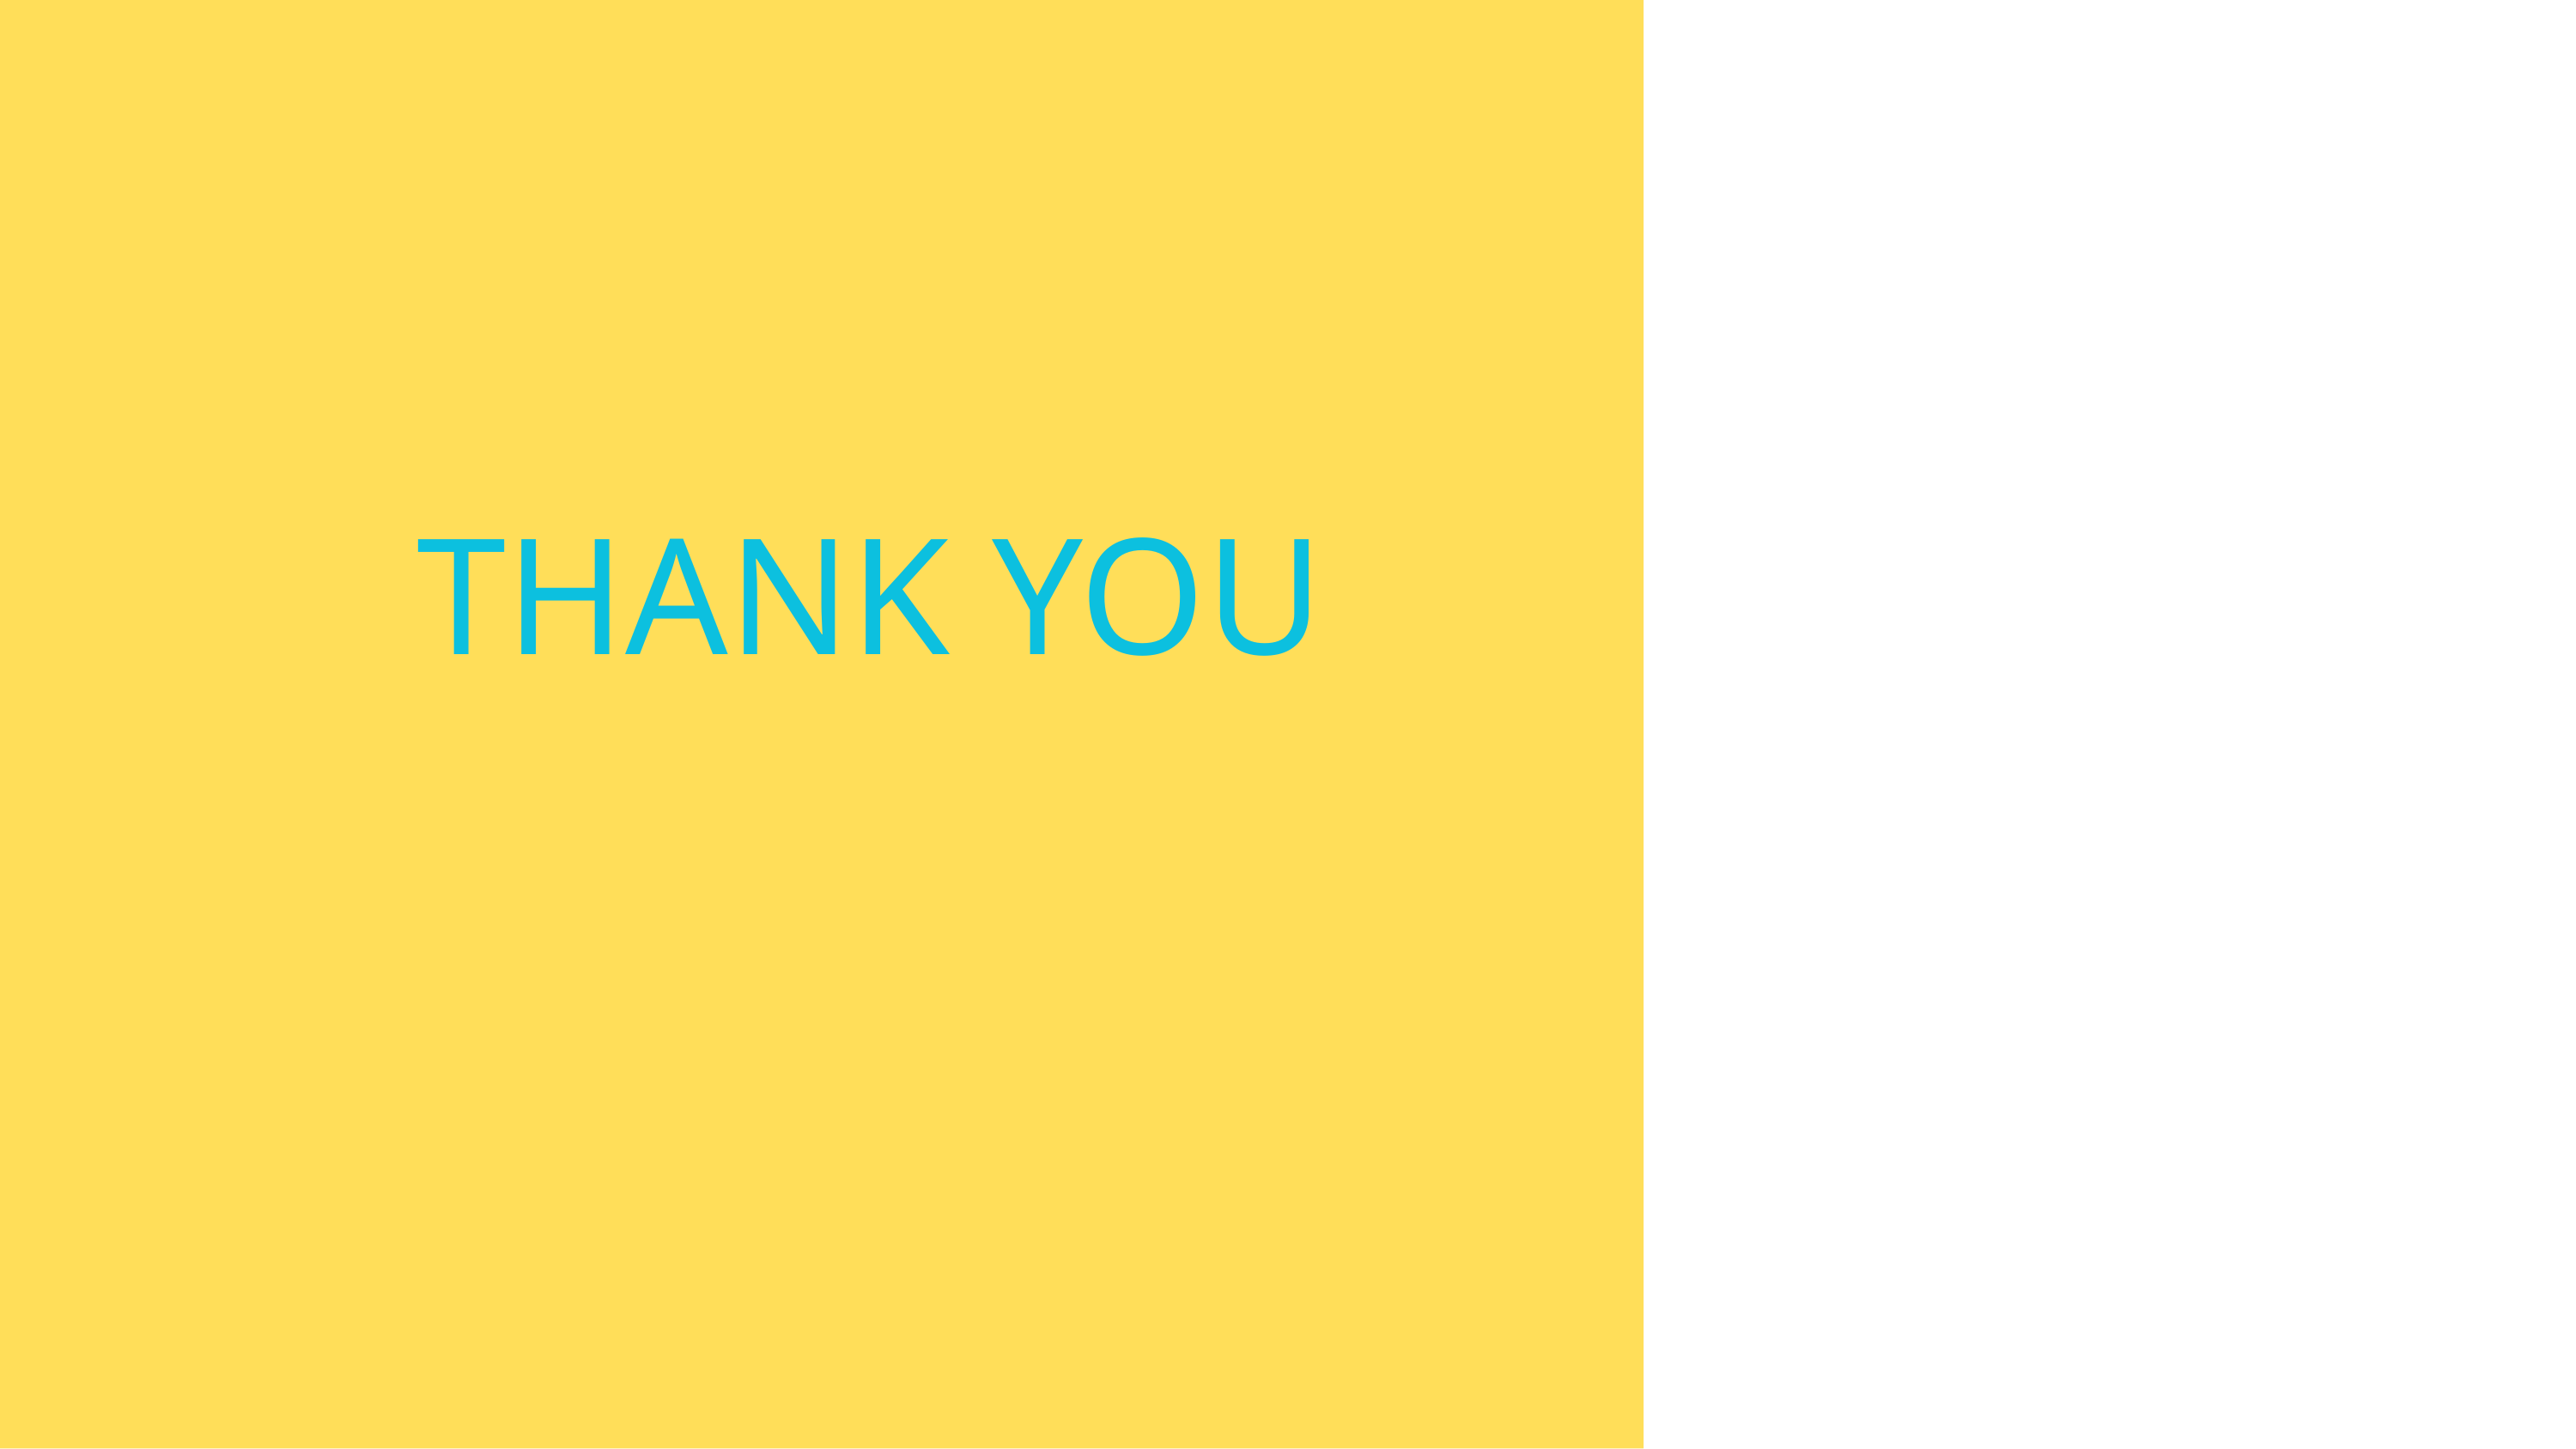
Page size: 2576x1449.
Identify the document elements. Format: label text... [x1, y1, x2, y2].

text_box THANK YOU [416, 477, 1394, 687]
text_box [0, 0, 1644, 1449]
